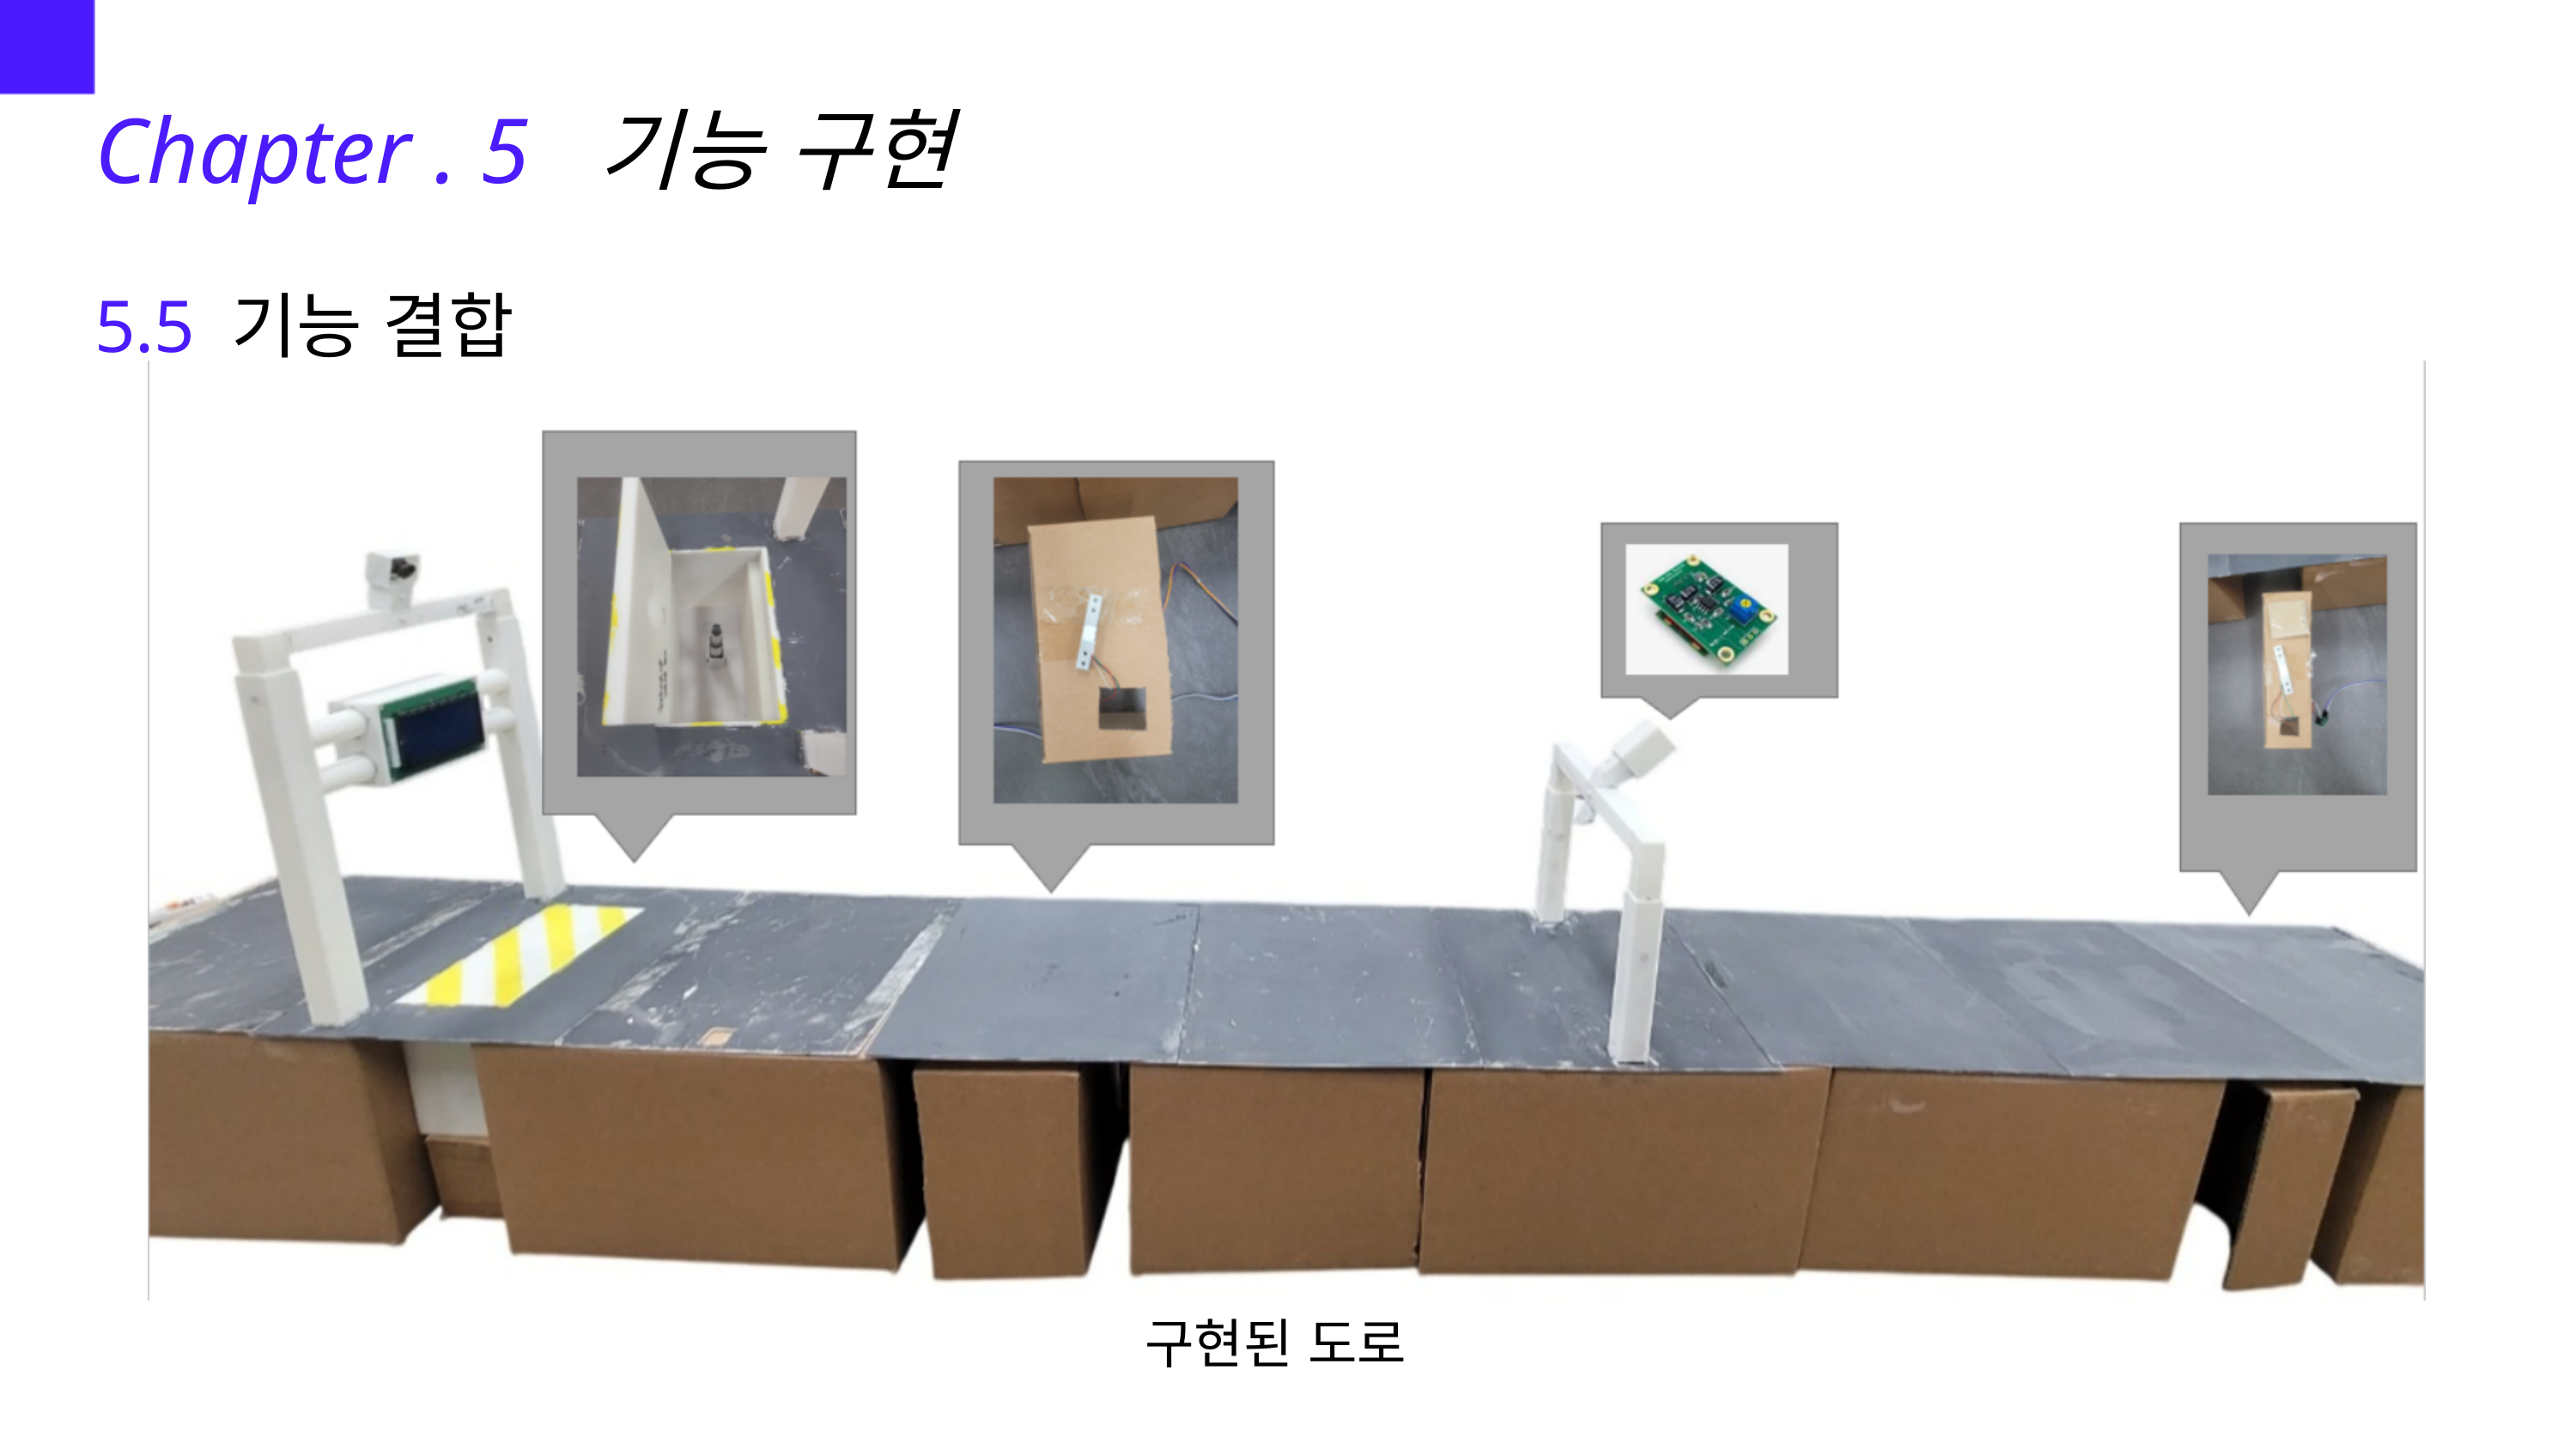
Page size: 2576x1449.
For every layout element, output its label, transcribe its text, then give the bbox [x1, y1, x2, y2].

picture [0, 0, 95, 95]
picture [148, 361, 2427, 1300]
text_box 5.5 기능 결합 [94, 284, 949, 385]
text_box 구현된 도로 [1145, 1313, 1441, 1388]
text_box Chapter . 5 기능 구현 [94, 98, 1791, 224]
